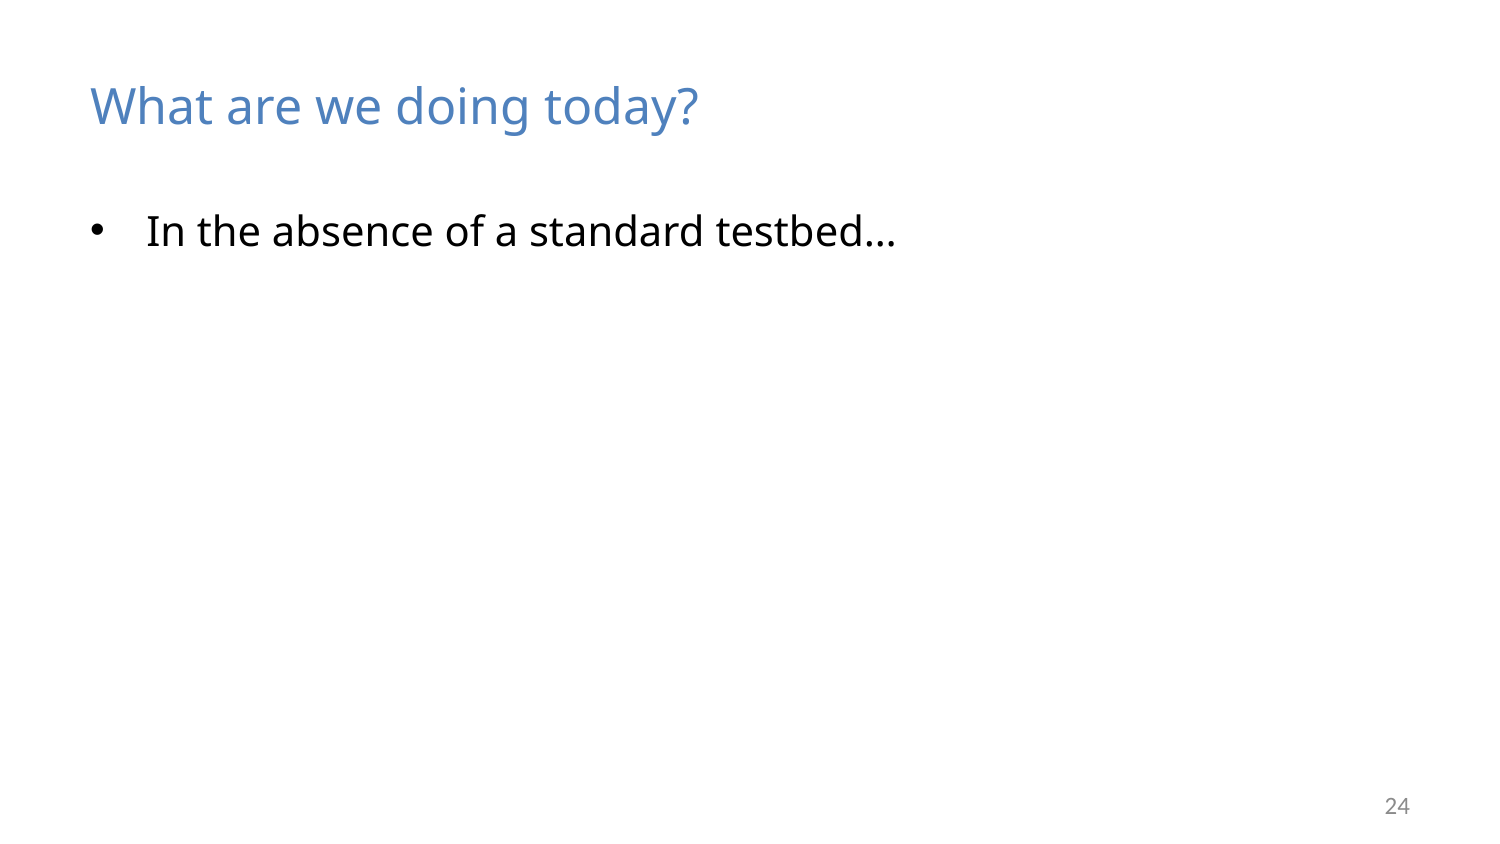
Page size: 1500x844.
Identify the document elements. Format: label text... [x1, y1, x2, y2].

slide_number 24 [1074, 782, 1425, 827]
list In the absence of a standard testbed… [75, 196, 1425, 754]
title What are we doing today? [75, 33, 1425, 175]
